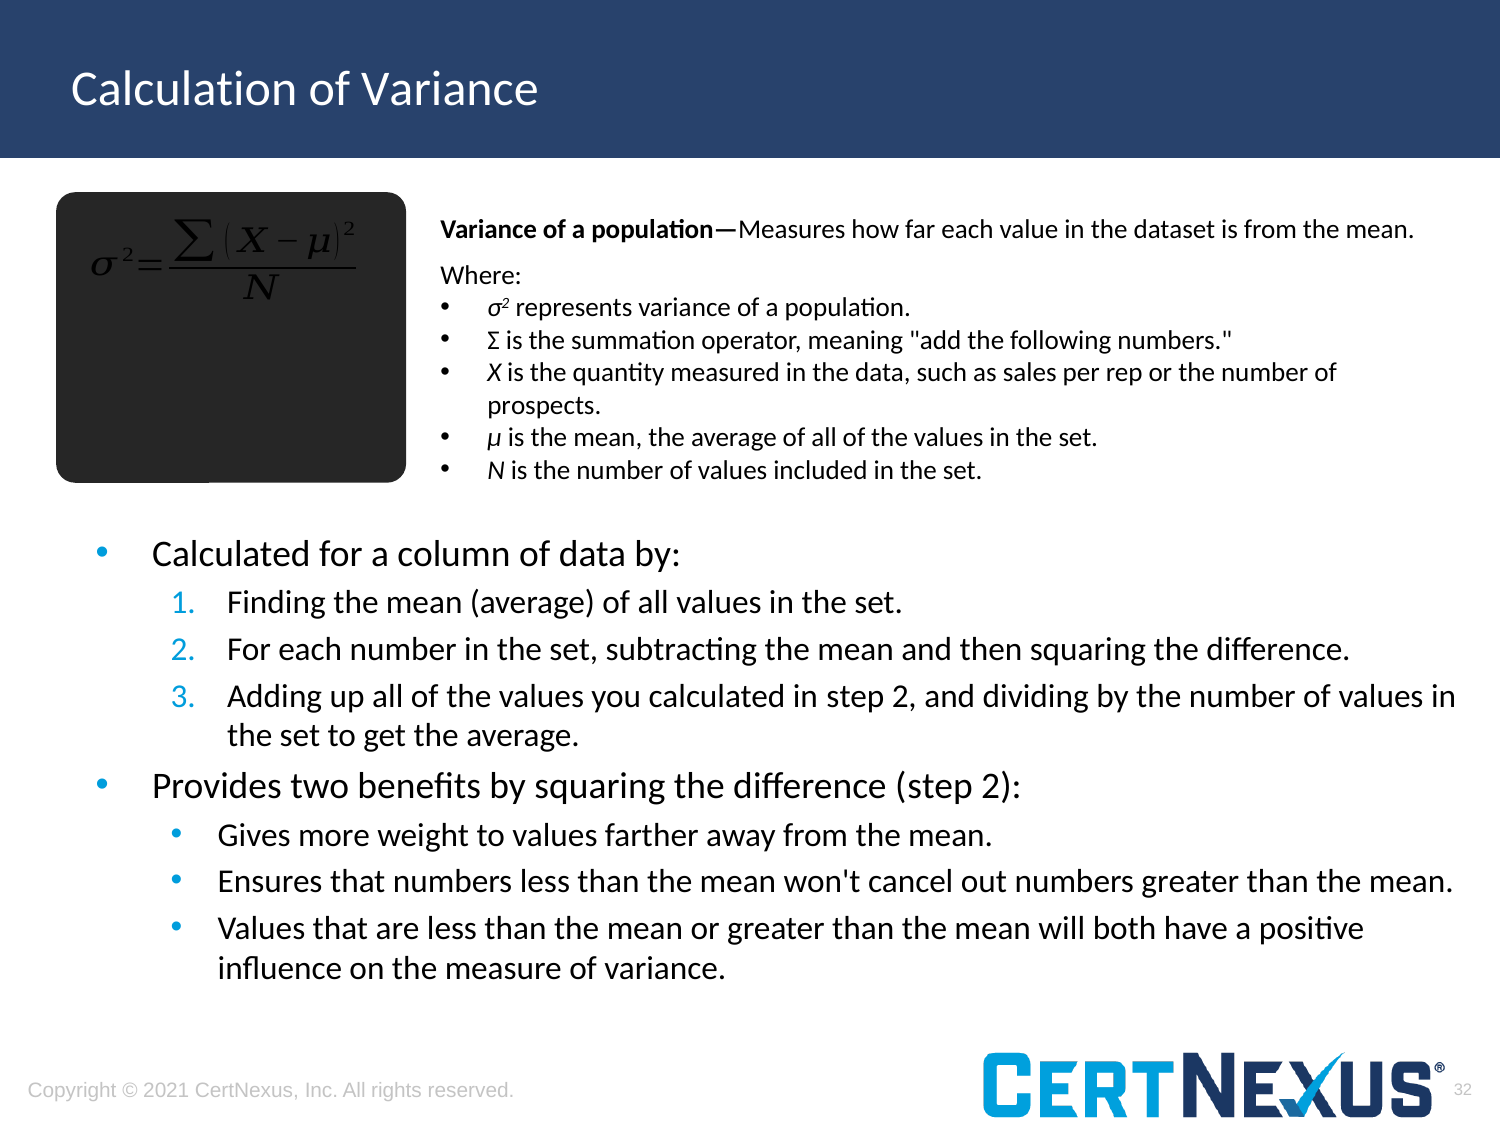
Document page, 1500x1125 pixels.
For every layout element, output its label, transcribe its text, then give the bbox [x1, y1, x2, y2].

slide_number 32 [1137, 1058, 1488, 1119]
text_box Variance of a population—Measures how far each value in the dataset is from the mean. Where: σ2 represents variance of a population. Σ is the summation operator, meaning "add the following numbers." X is the quantity measured in the data, such as sales per rep or the number of prospects. μ is the mean, the average of all of the values in the set. N is the number of values included in the set. [425, 203, 1444, 538]
text_box [56, 192, 407, 483]
title Calculation of Variance [56, 16, 1350, 155]
text_box Calculated for a column of data by: Finding the mean (average) of all values in the set. For each number in the set, subtracting the mean and then squaring the difference. Adding up all of the values you calculated in step 2, and dividing by the number of values in the set to get the average. Provides two benefits by squaring the difference (step 2): Gives more weight to values farther away from the mean. Ensures that numbers less than the mean won't cancel out numbers greater than the mean. Values that are less than the mean or greater than the mean will both have a positive influence on the measure of variance. [80, 521, 1480, 1057]
picture [967, 1057, 1458, 1125]
